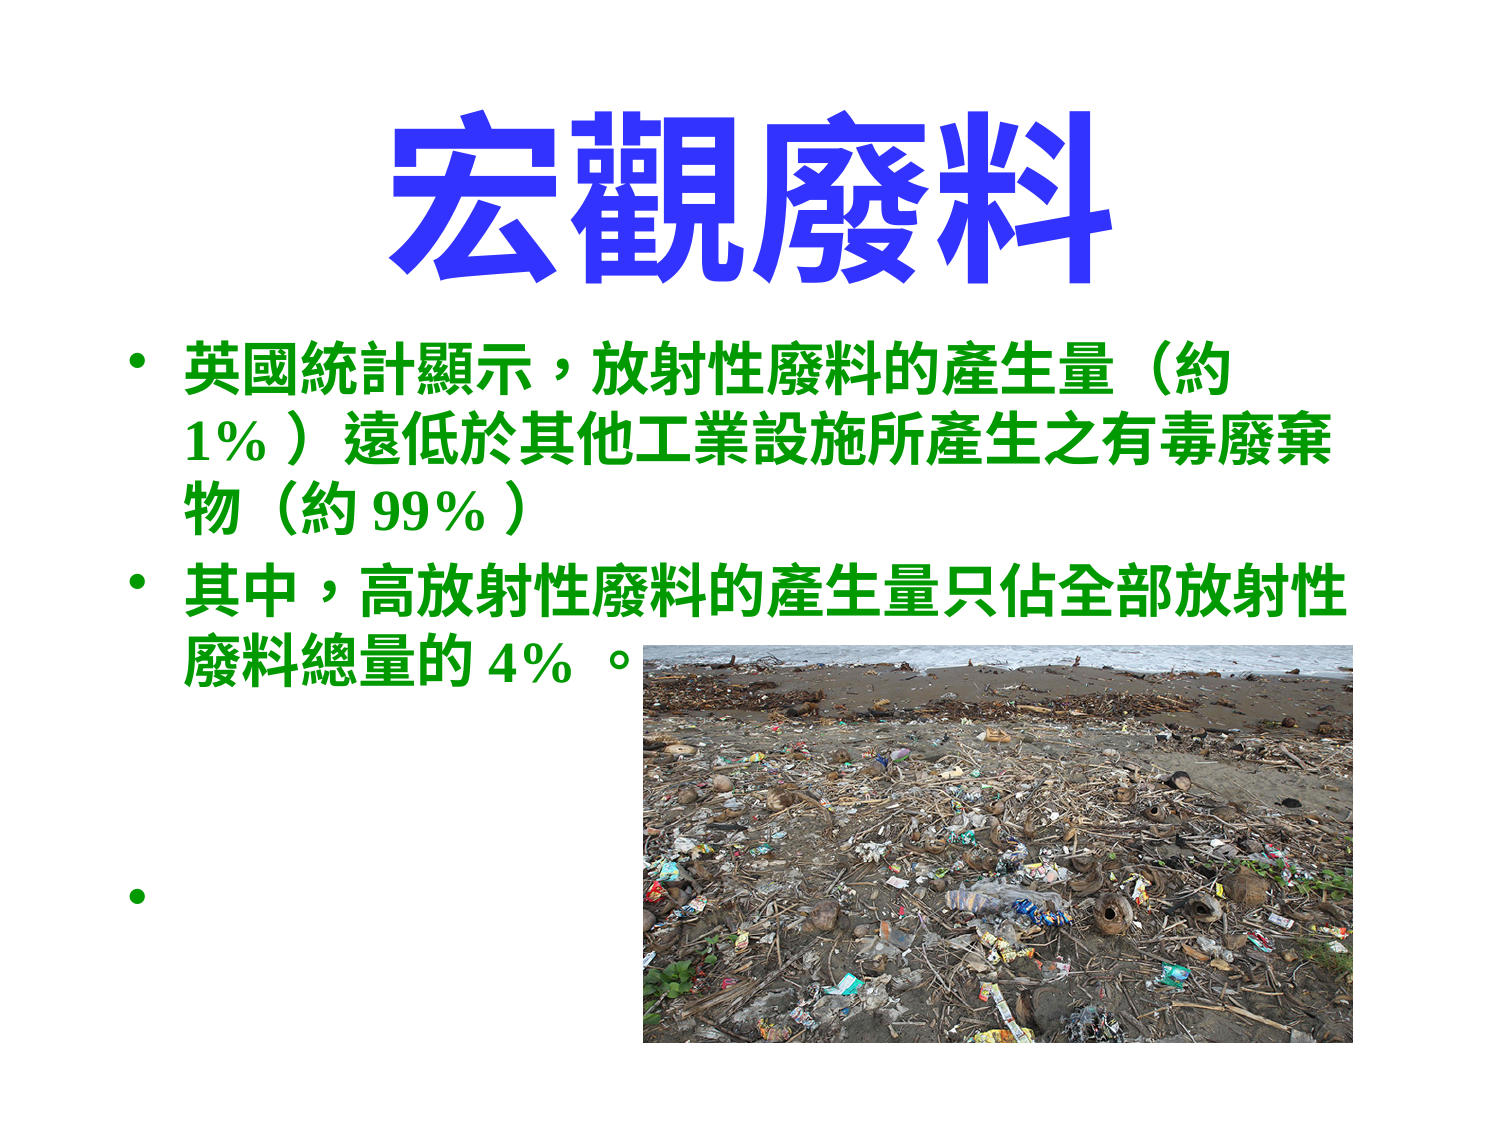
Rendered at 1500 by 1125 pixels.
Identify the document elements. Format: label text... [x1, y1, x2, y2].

list 英國統計顯示，放射性廢料的產生量（約1%）遠低於其他工業設施所產生之有毒廢棄物（約99%） 其中，高放射性廢料的產生量只佔全部放射性廢料總量的4%。 [112, 324, 1388, 1000]
picture [643, 644, 1353, 1043]
title 宏觀廢料 [112, 99, 1388, 288]
